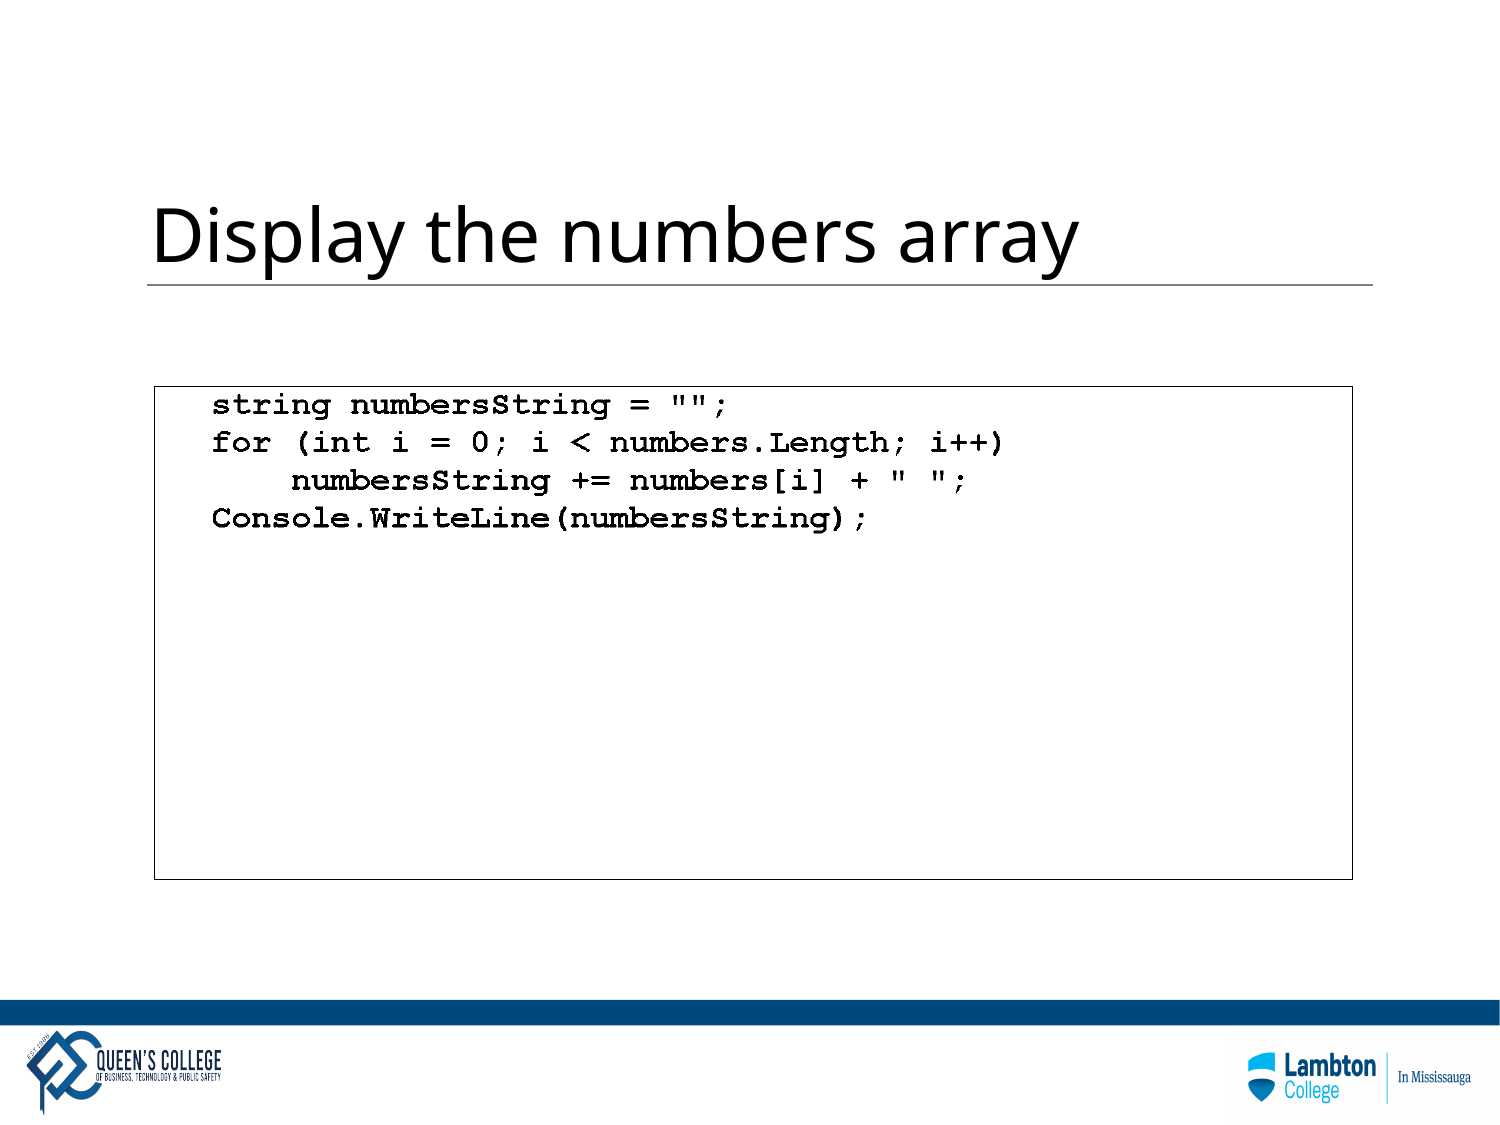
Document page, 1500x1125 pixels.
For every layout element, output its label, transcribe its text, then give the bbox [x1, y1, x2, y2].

title Display the numbers array [135, 47, 1373, 285]
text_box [154, 386, 1353, 880]
picture [1231, 1029, 1499, 1125]
picture [26, 1030, 221, 1116]
